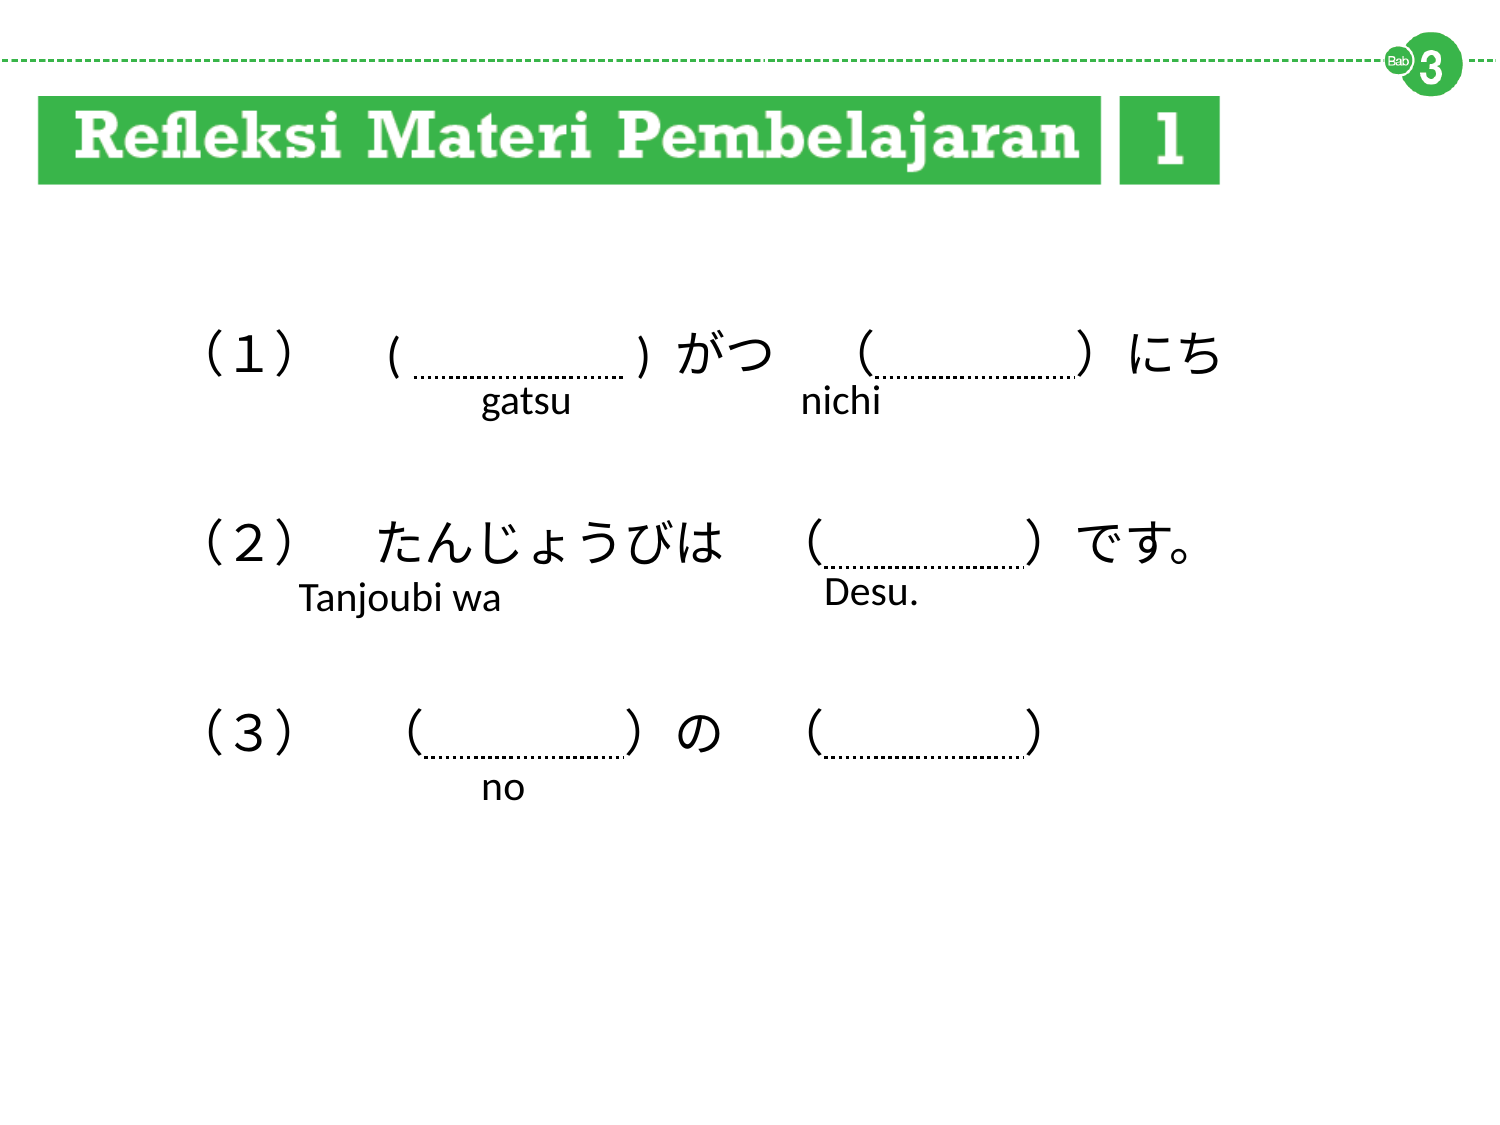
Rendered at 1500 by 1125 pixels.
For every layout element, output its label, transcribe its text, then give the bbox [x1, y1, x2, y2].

text_box Desu. [809, 555, 951, 621]
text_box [0, 26, 1497, 99]
picture [29, 99, 1232, 199]
list （１） ( ) がつ （ ）にち （２） たんじょうびは （ ）です。 （３） （ ）の （ ） [159, 314, 1341, 1000]
text_box nichi [785, 365, 928, 430]
text_box no [466, 751, 608, 817]
text_box Tanjoubi wa [283, 562, 603, 627]
text_box gatsu [466, 365, 608, 430]
